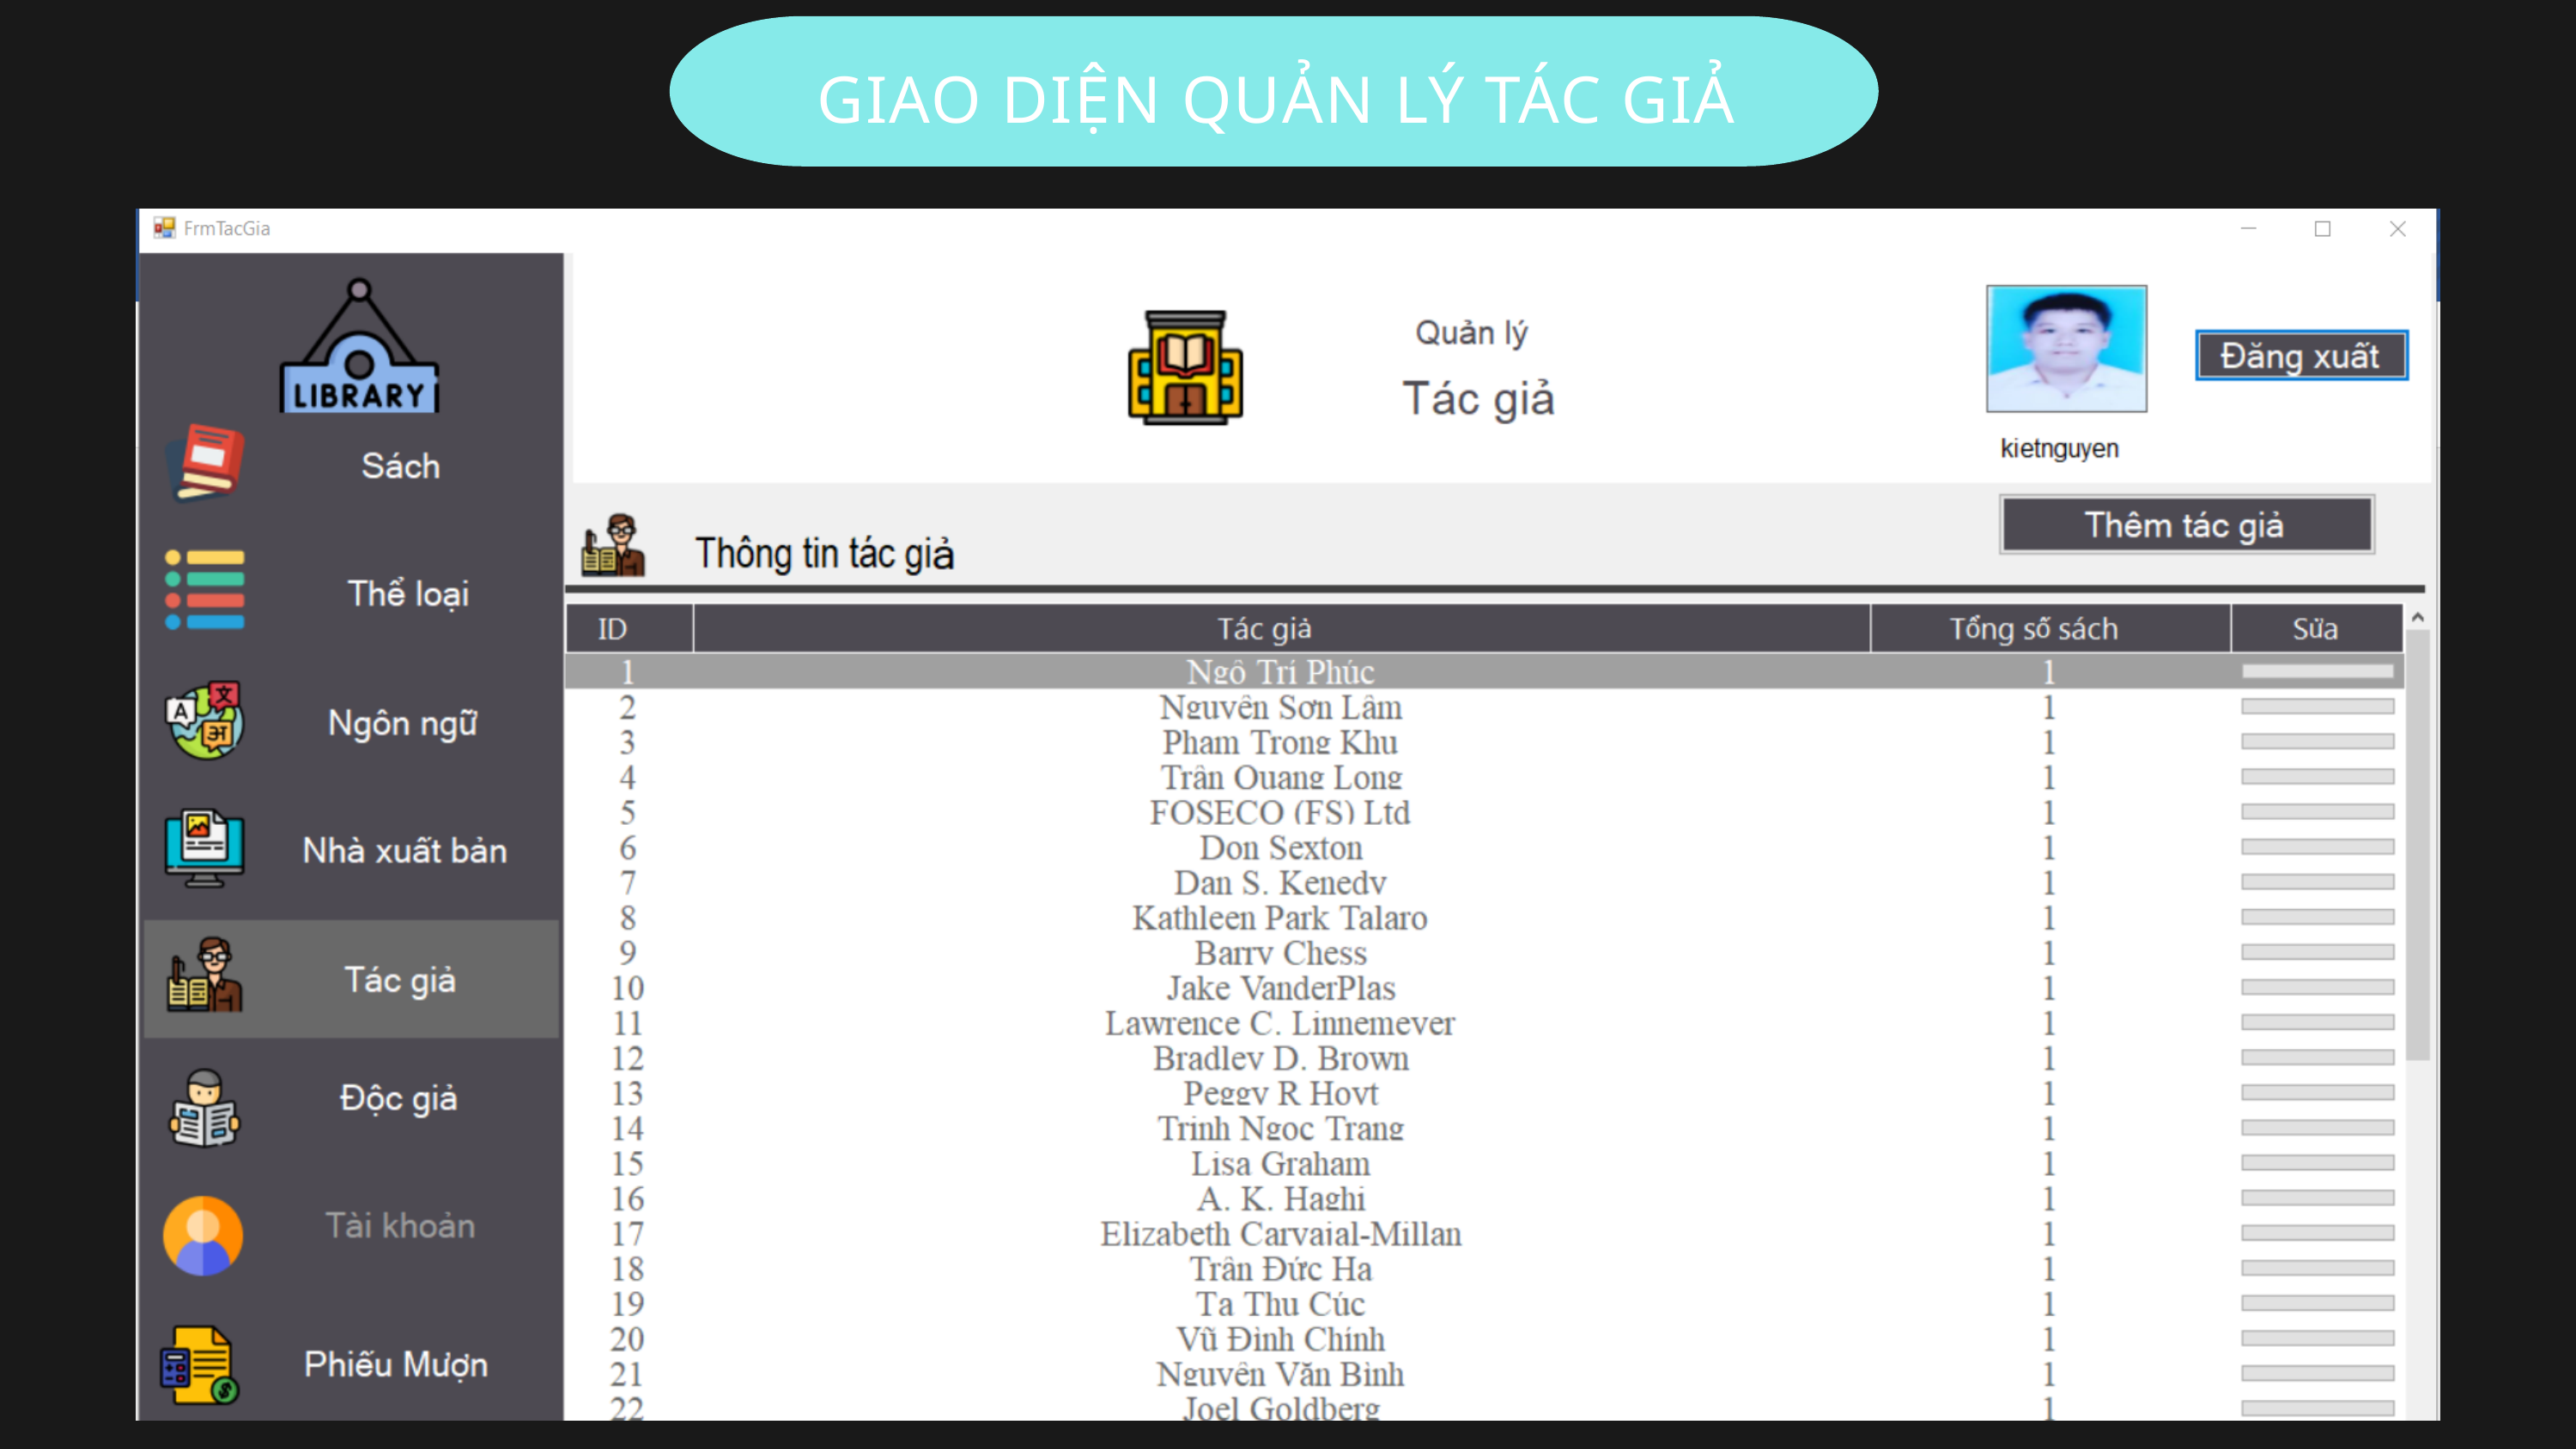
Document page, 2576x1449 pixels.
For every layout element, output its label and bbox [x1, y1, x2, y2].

text_box [669, 15, 1879, 167]
picture [136, 209, 2440, 1422]
